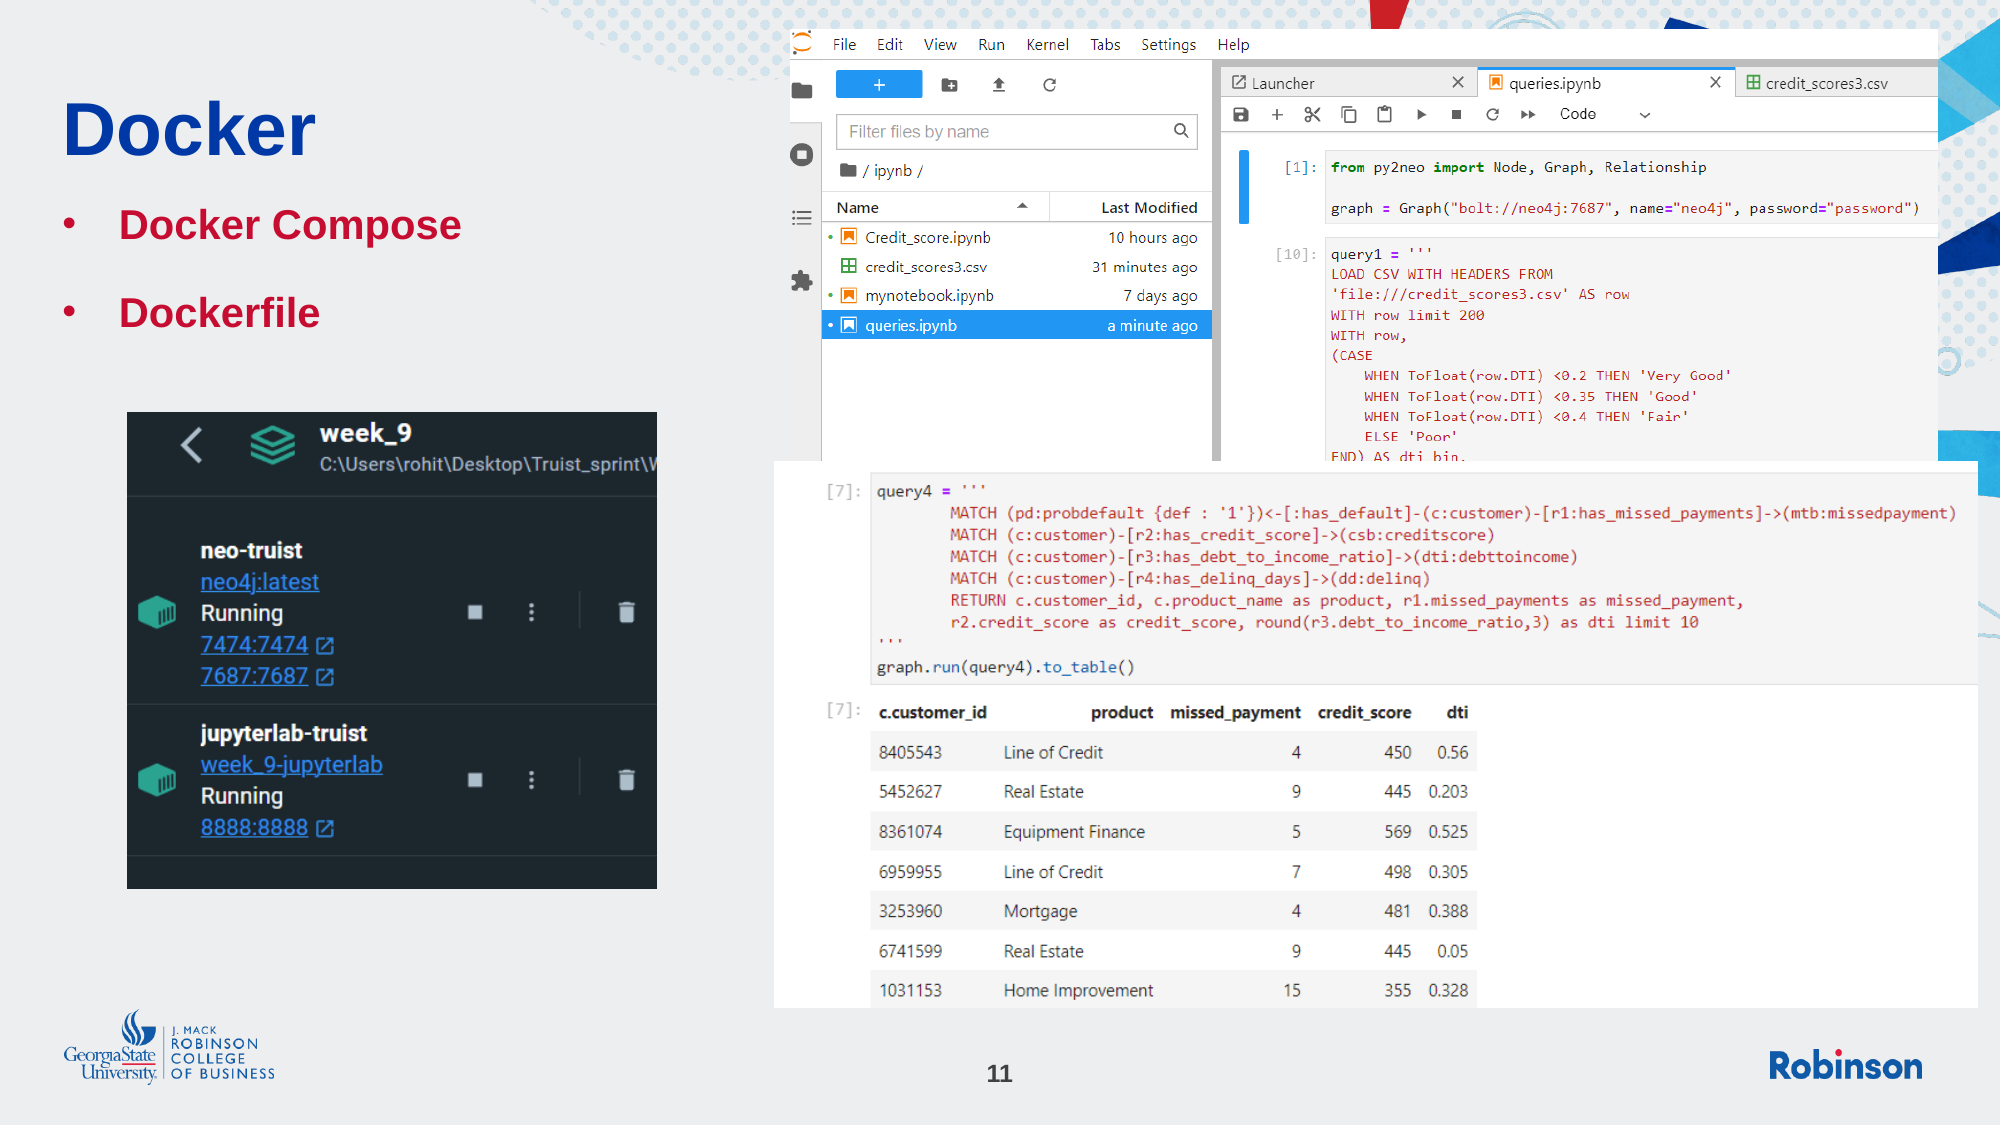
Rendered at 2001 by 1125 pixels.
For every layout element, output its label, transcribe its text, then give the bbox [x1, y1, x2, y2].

list Docker Compose Dockerfile [62, 198, 464, 354]
title Docker [62, 90, 790, 172]
slide_number 11 [774, 1042, 1225, 1103]
picture [0, 0, 2000, 1125]
